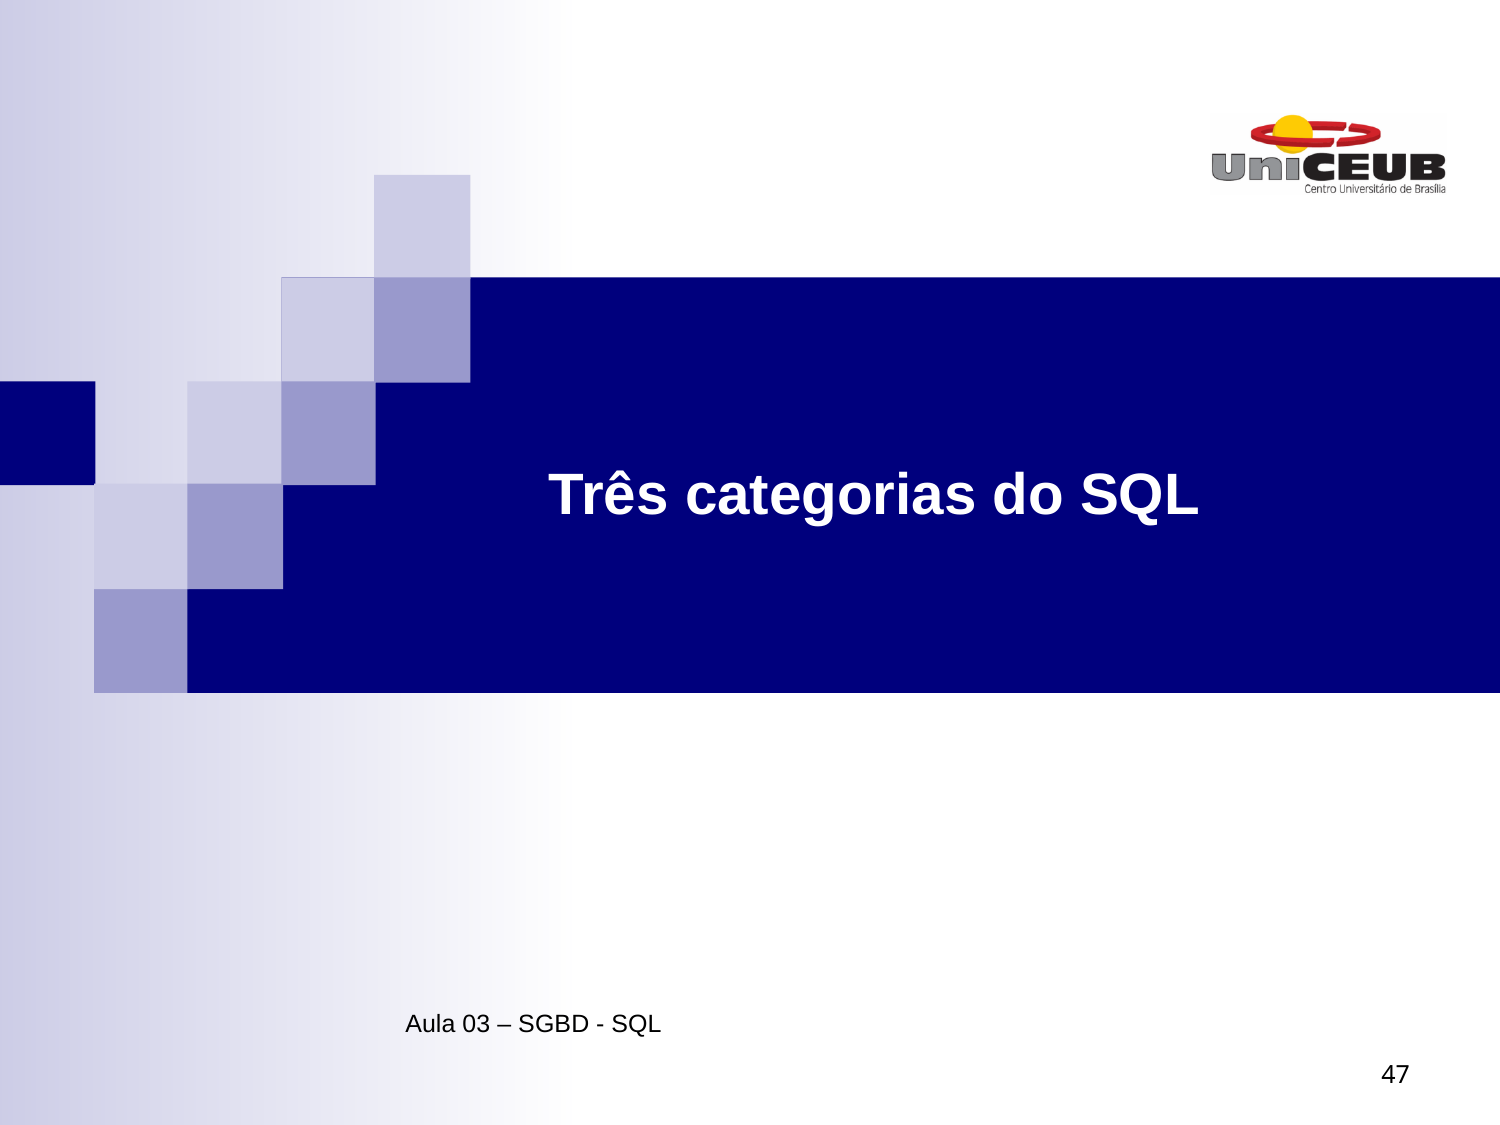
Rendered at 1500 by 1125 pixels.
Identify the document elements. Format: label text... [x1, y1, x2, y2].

text_box 47 [1074, 1024, 1425, 1100]
footer Aula 03 – SGBD - SQL [296, 969, 772, 1045]
title Três categorias do SQL [533, 397, 1471, 585]
picture [1210, 113, 1448, 195]
